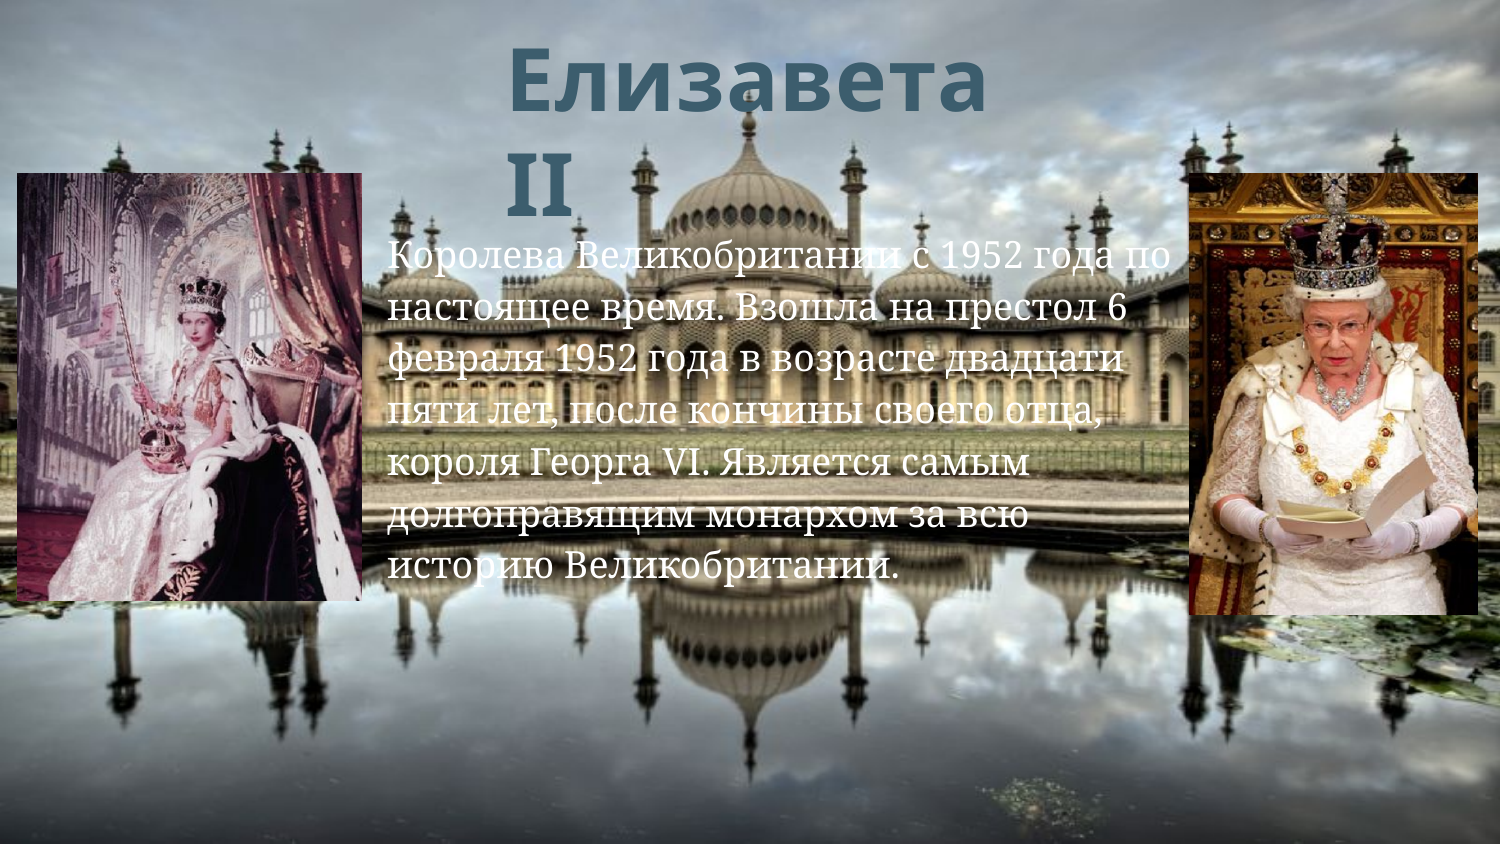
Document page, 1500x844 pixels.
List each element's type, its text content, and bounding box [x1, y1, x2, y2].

picture [0, 0, 1500, 844]
list Королева Великобритании с 1952 года по настоящее время. Взошла на престол 6 февраля 1952 года в возрасте двадцати пяти лет, после кончины своего отца, короля Георга VI. Является самым долгоправящим монархом за всю историю Великобритании. [371, 209, 1201, 725]
title Елизавета II [490, 8, 1012, 140]
